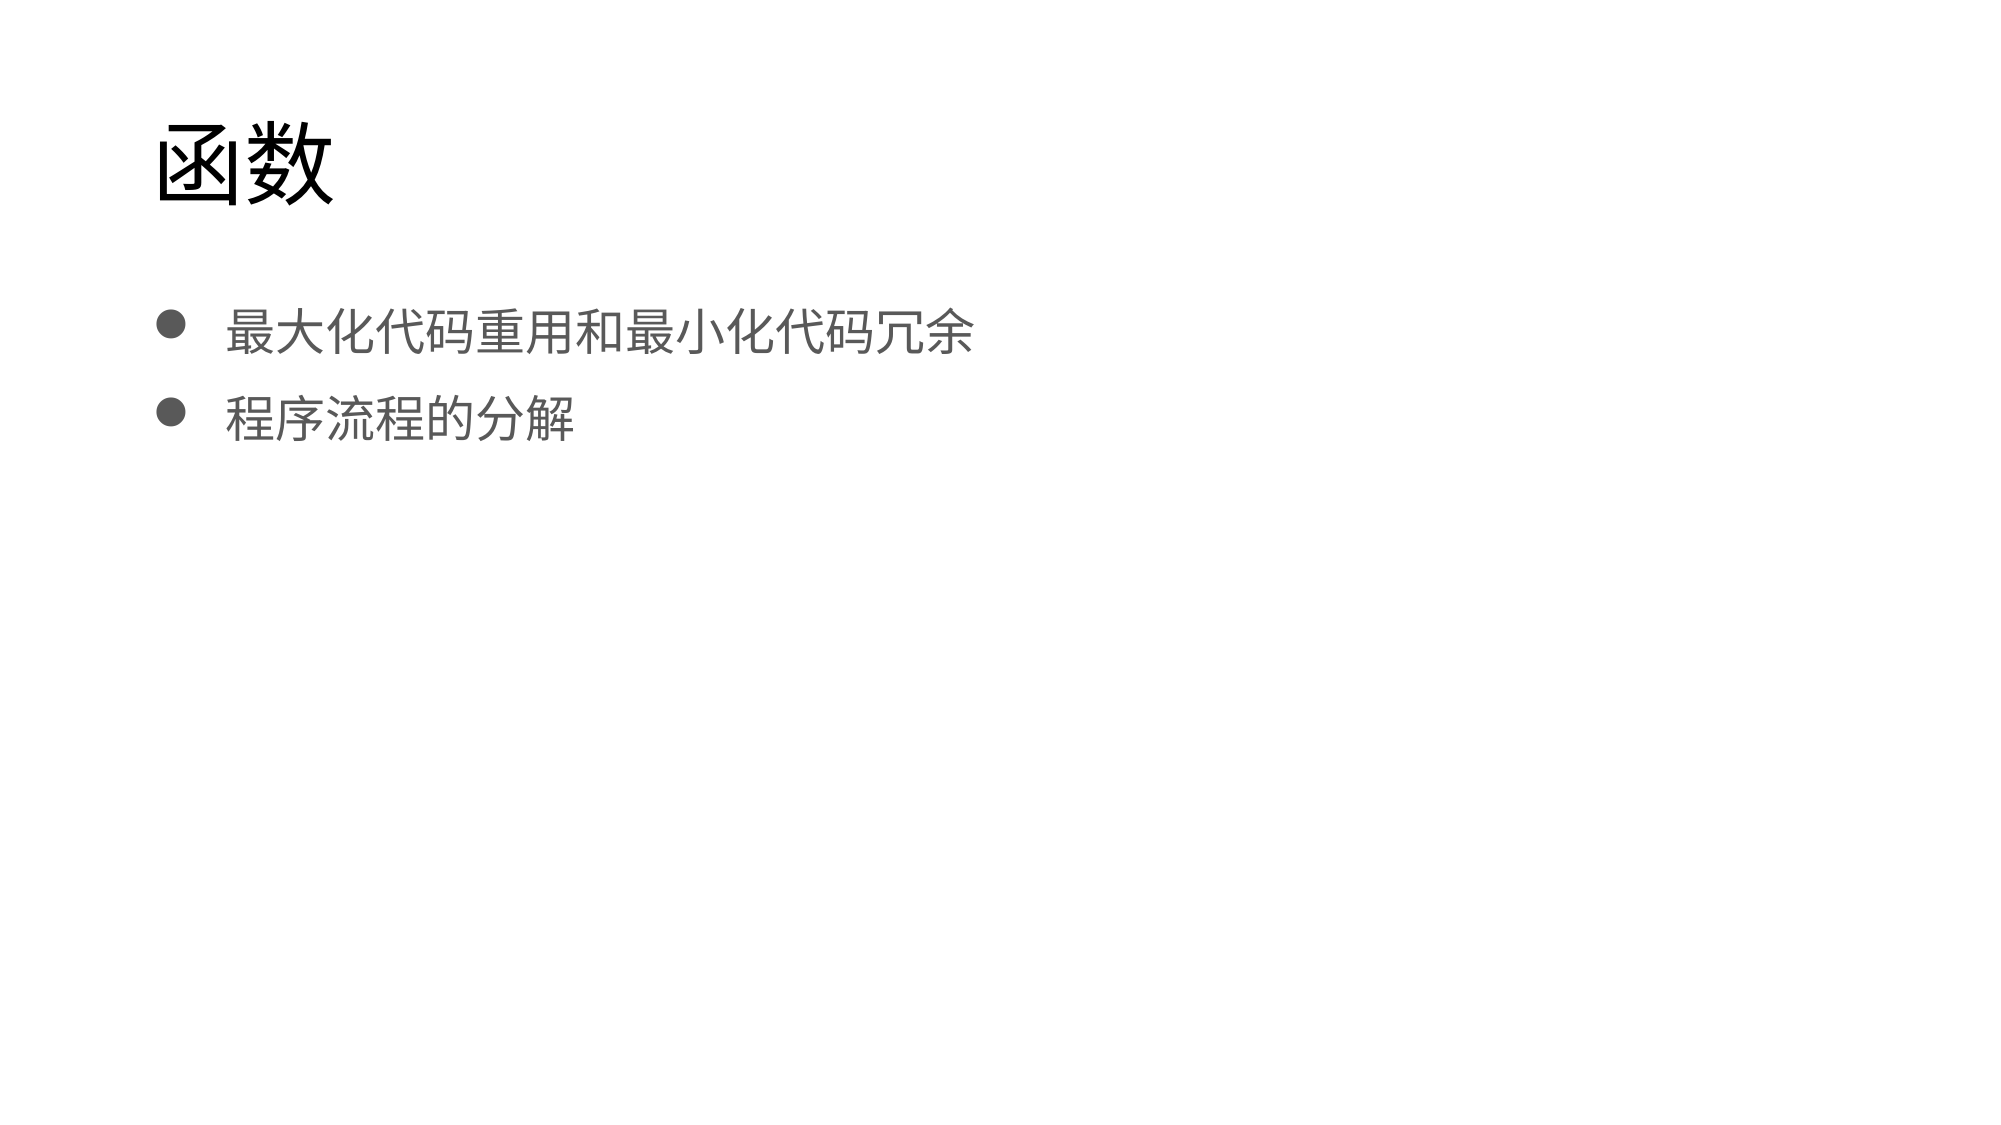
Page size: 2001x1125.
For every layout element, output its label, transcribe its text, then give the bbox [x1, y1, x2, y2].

list 最大化代码重用和最小化代码冗余 程序流程的分解 [137, 299, 1863, 550]
title 函数 [137, 59, 1863, 278]
